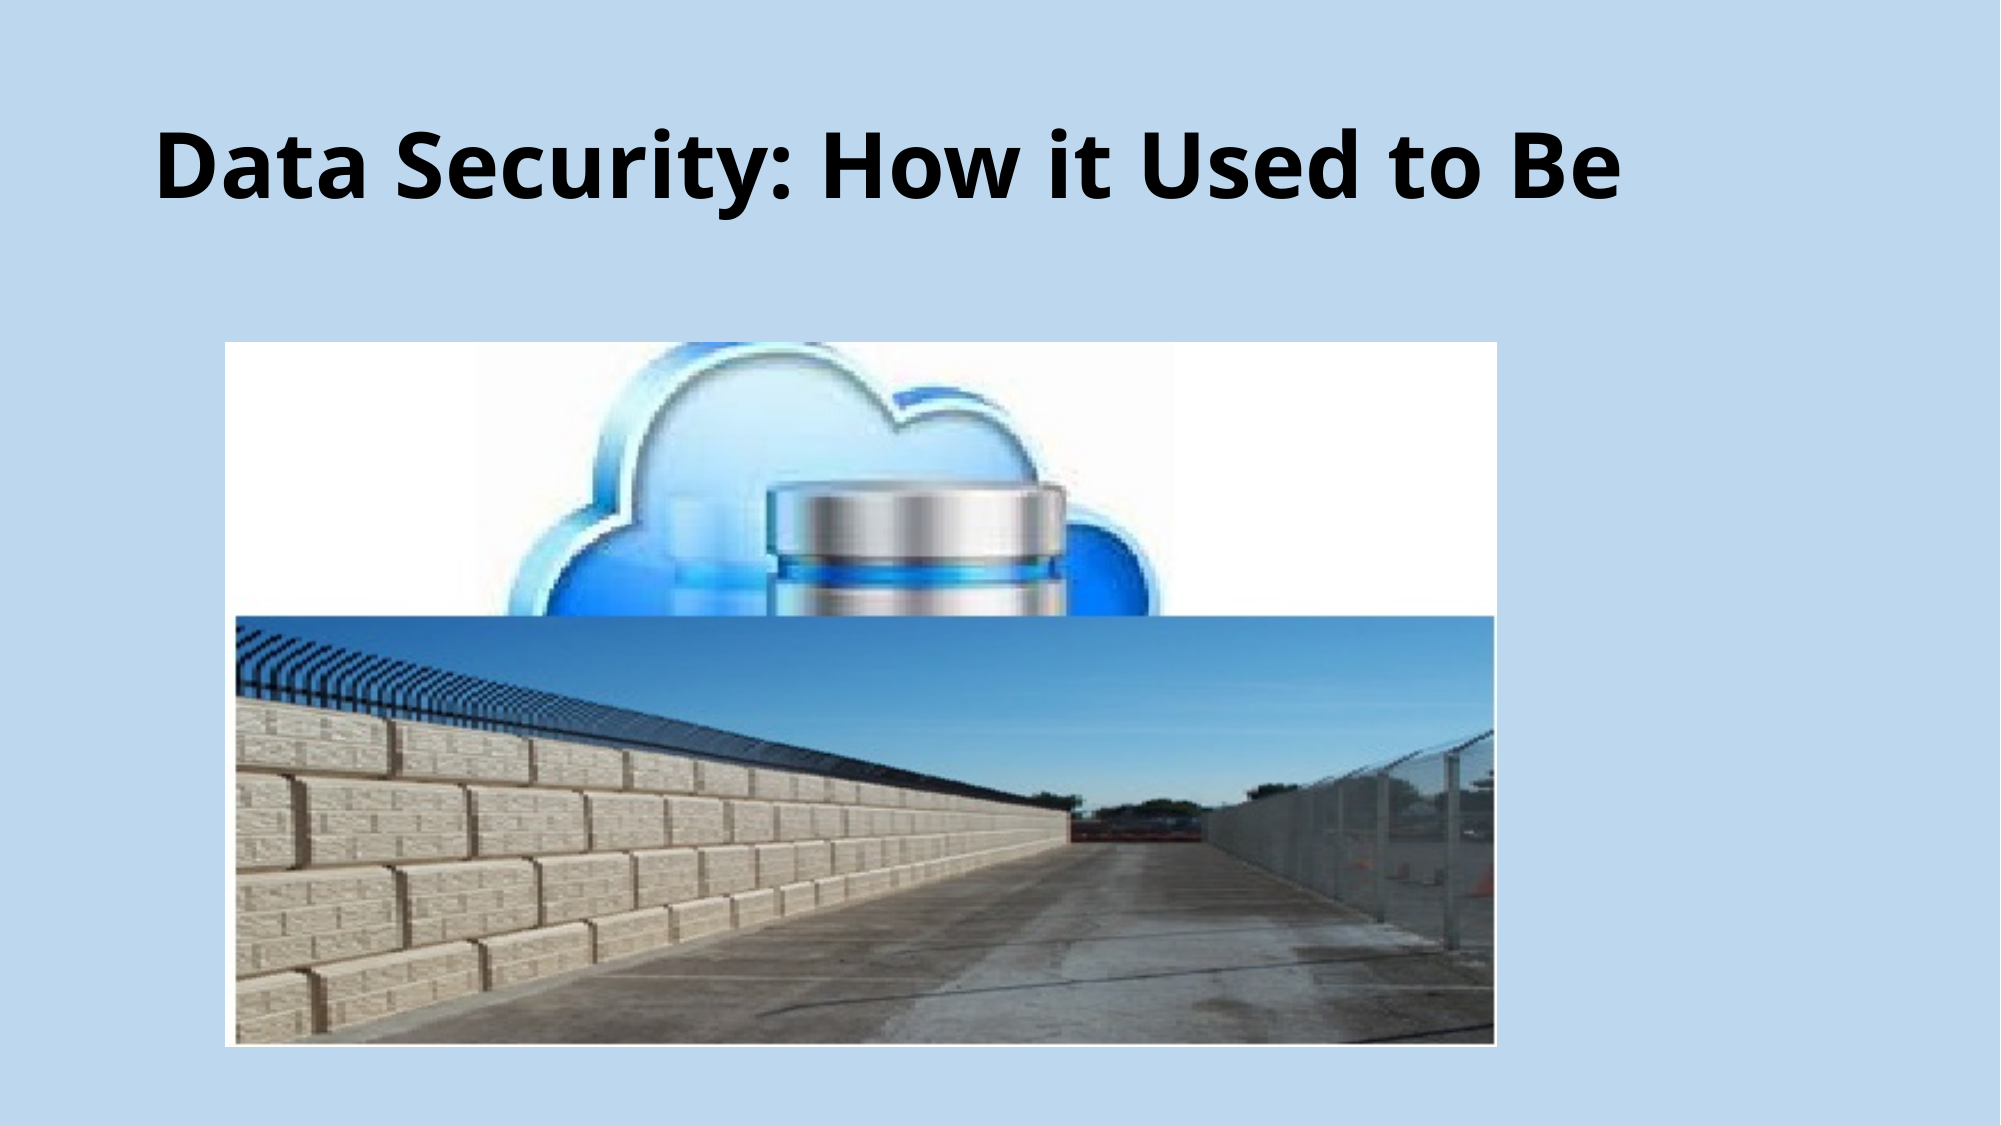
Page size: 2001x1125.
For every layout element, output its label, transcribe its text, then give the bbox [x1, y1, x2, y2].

title Data Security: How it Used to Be [137, 59, 1863, 278]
picture [225, 342, 1497, 1047]
